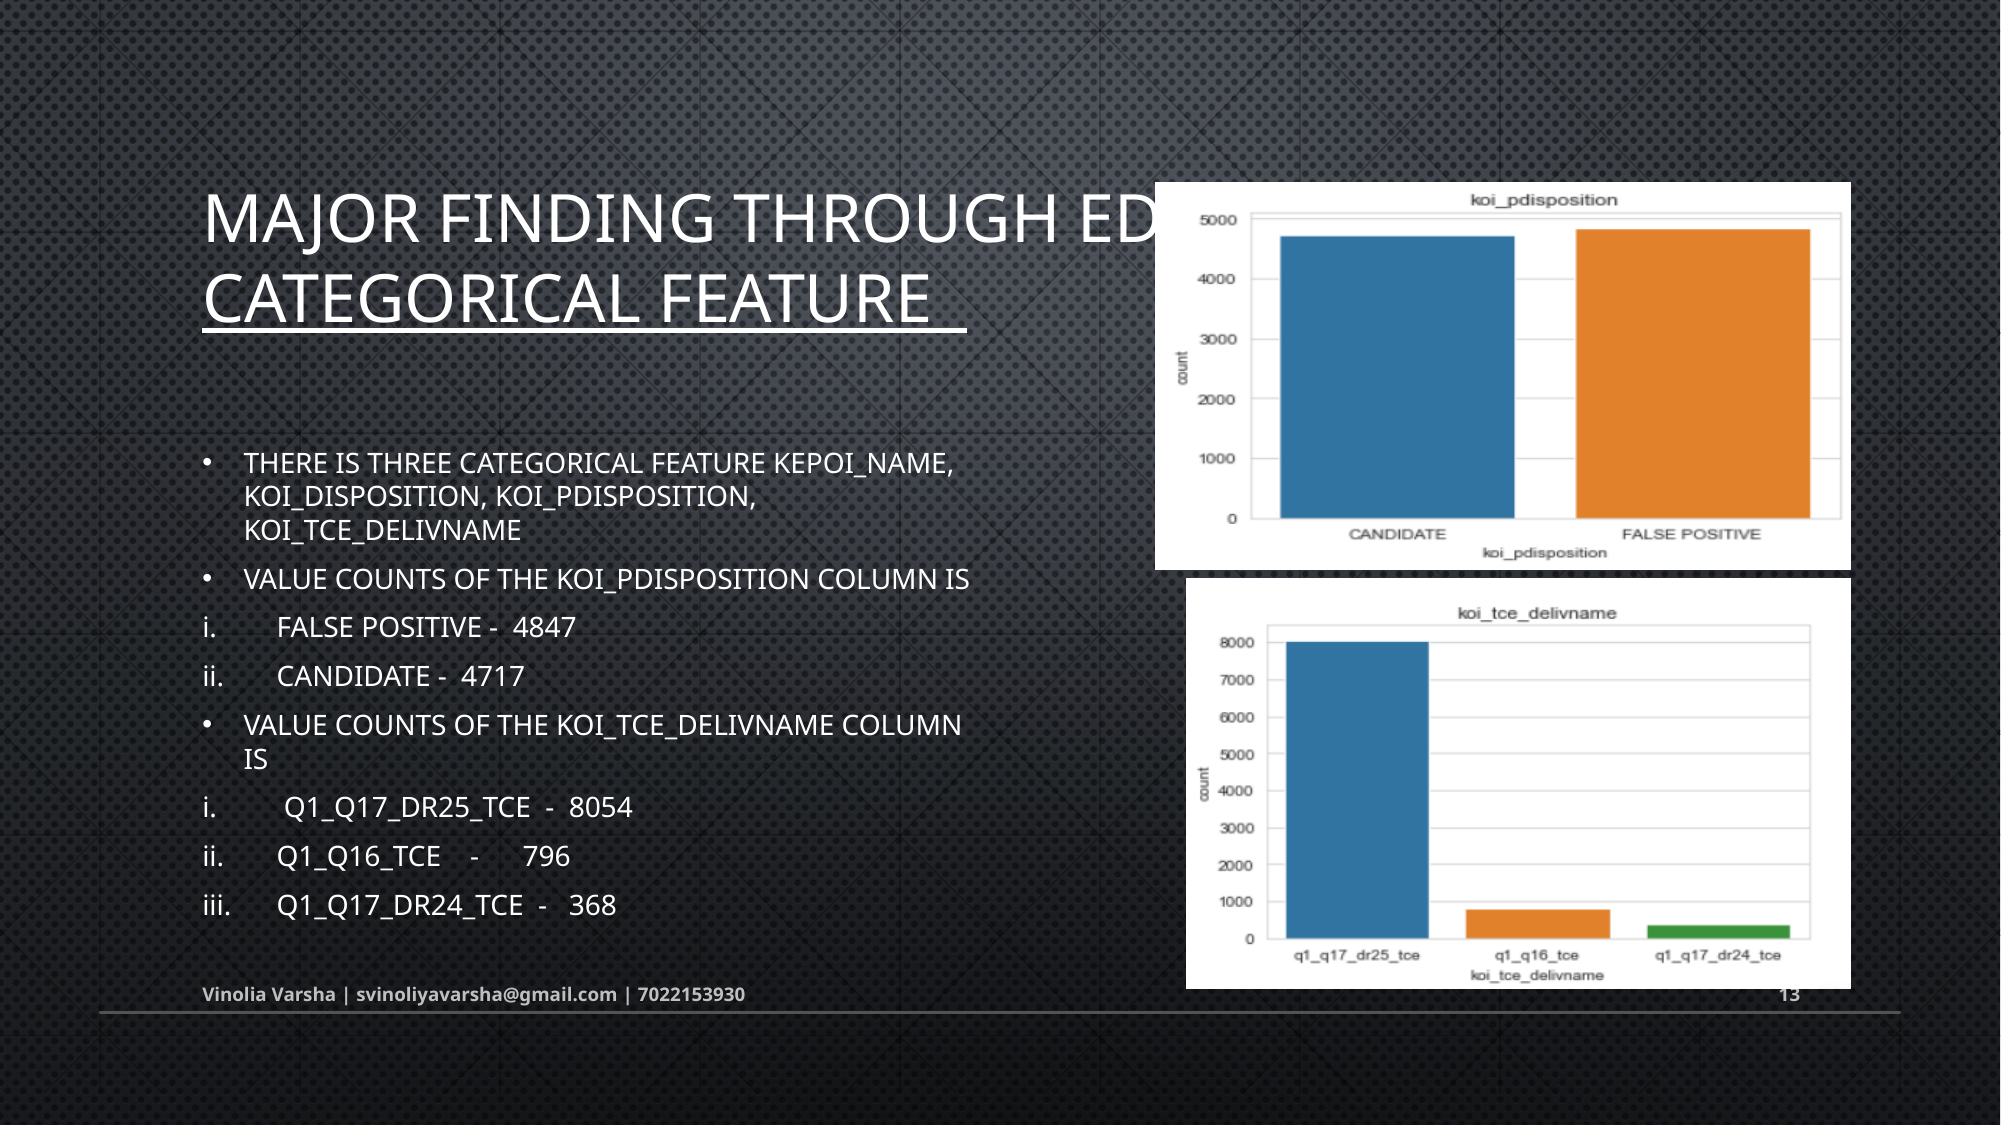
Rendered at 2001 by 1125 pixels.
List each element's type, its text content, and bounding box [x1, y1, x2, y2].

footer Vinolia Varsha | svinoliyavarsha@gmail.com | 7022153930 [187, 965, 1425, 1025]
list There is three categorical feature kepoi_name, koi_disposition, koi_pdisposition, koi_tce_delivname Value counts of the koi_pdisposition column is FALSE POSITIVE - 4847 CANDIDATE - 4717 Value counts of the koi_tce_delivname column is q1_q17_dr25_tce - 8054 q1_q16_tce - 796 q1_q17_dr24_tce - 368 [187, 437, 988, 950]
title Major finding through EDA Categorical feature [187, 99, 1813, 413]
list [1155, 181, 1852, 570]
slide_number 13 [1724, 990, 1816, 1025]
picture [1186, 577, 1852, 990]
